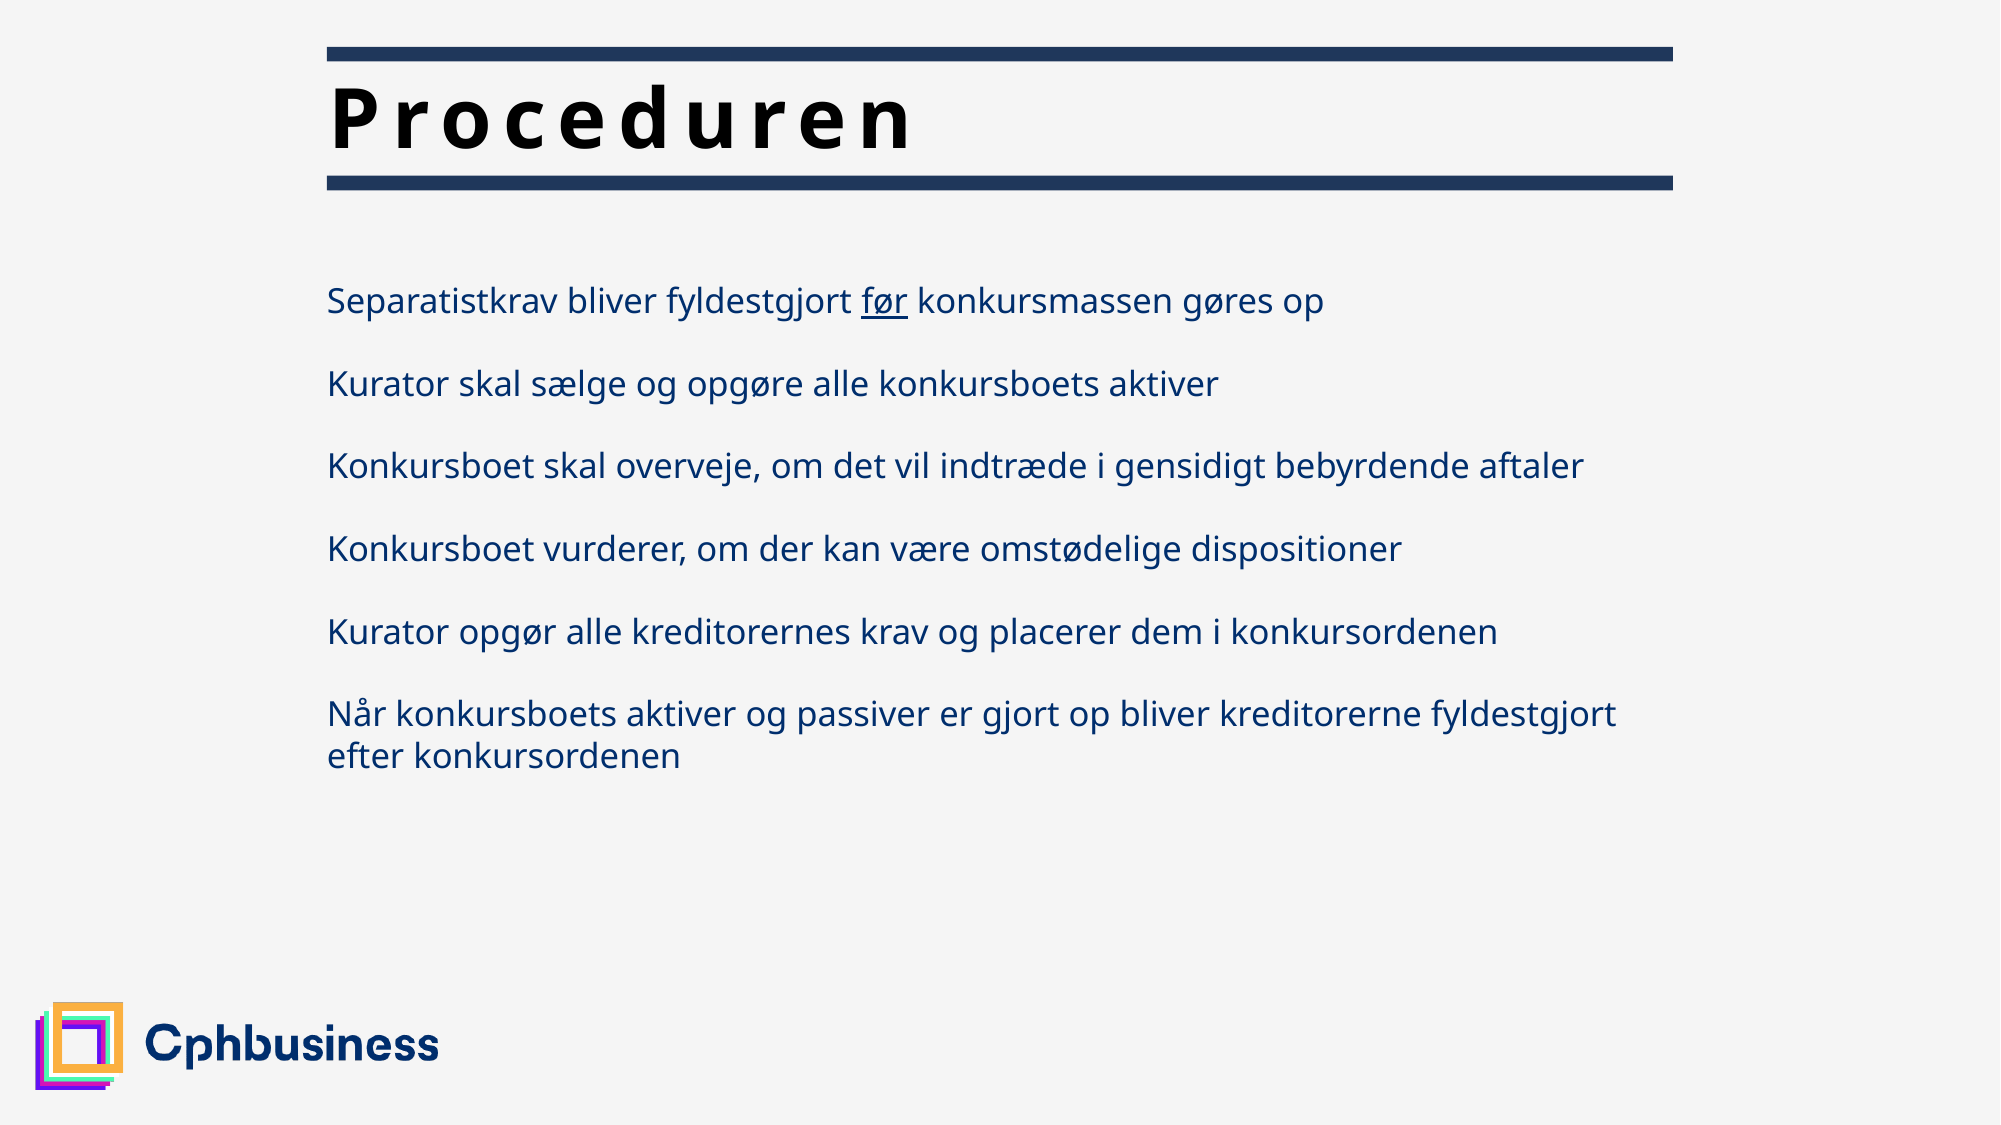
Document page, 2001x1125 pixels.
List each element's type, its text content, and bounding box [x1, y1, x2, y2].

picture [0, 967, 473, 1125]
title Proceduren [326, 25, 1729, 216]
text_box [326, 175, 1673, 191]
text_box Separatistkrav bliver fyldestgjort før konkursmassen gøres op Kurator skal sælge og opgøre alle konkursboets aktiver Konkursboet skal overveje, om det vil indtræde i gensidigt bebyrdende aftaler Konkursboet vurderer, om der kan være omstødelige dispositioner Kurator opgør alle kreditorernes krav og placerer dem i konkursordenen Når konkursboets aktiver og passiver er gjort op bliver kreditorerne fyldestgjort efter konkursordenen [326, 248, 1673, 775]
text_box [326, 46, 1673, 62]
